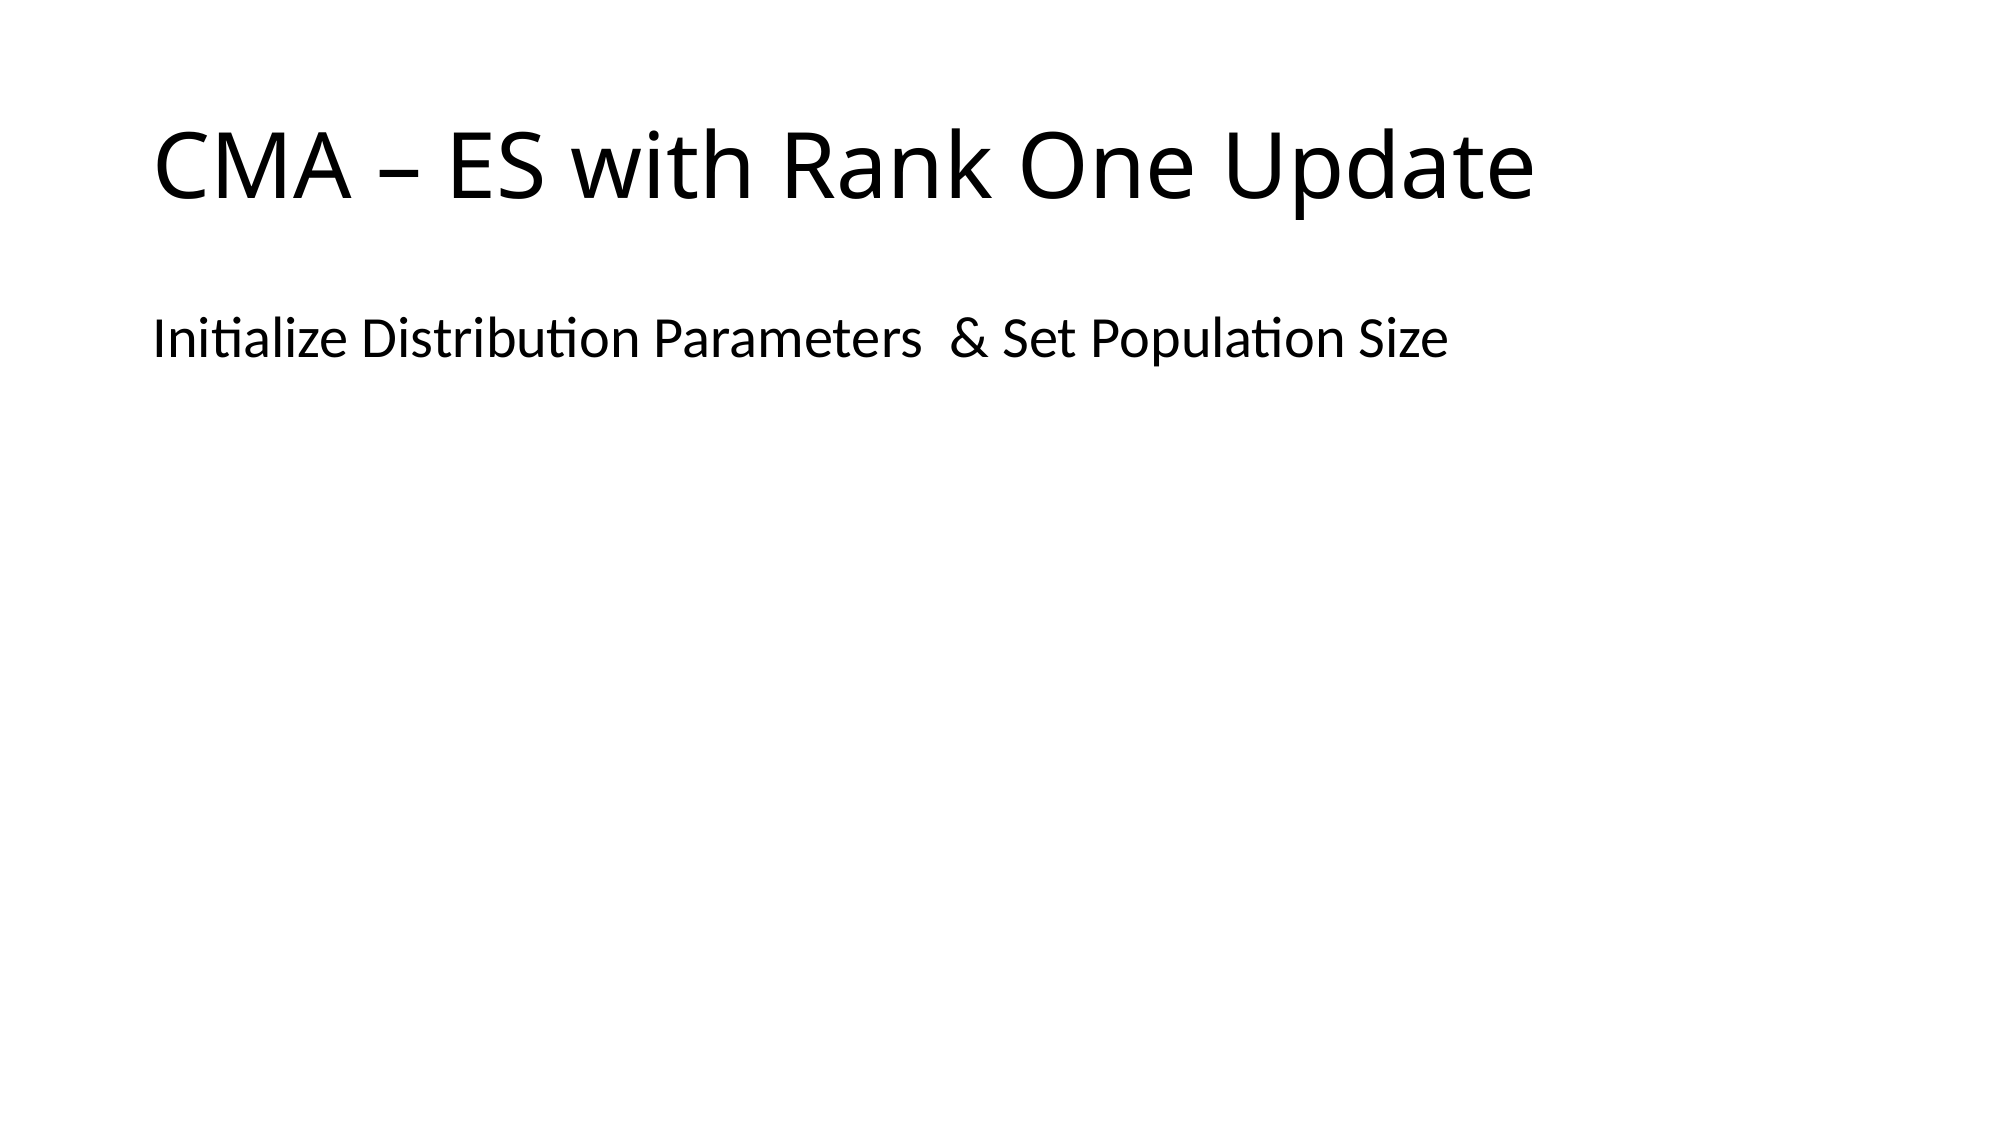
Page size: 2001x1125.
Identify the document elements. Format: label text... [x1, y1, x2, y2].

title CMA – ES with Rank One Update [137, 59, 1863, 278]
